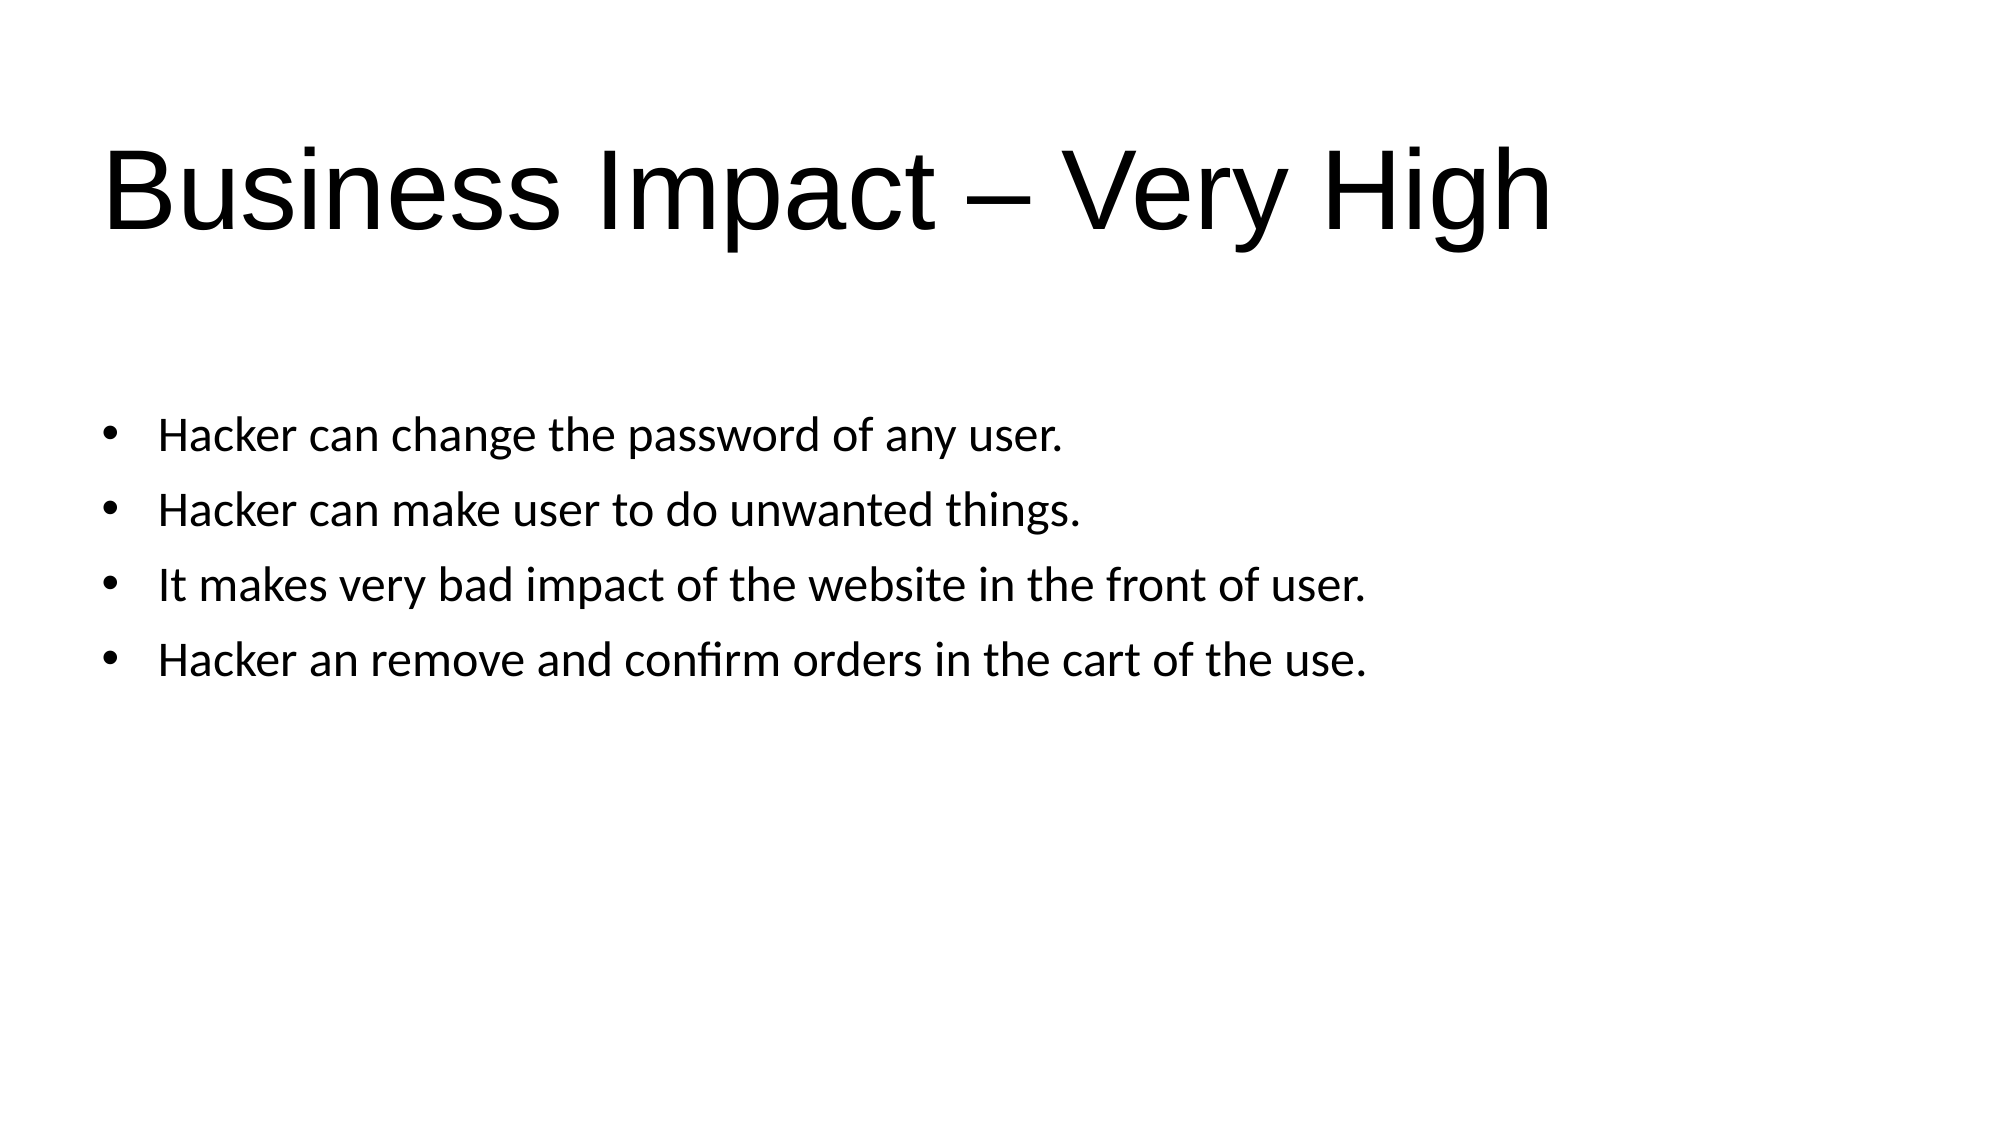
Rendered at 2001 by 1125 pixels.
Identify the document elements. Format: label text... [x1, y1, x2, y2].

subtitle Hacker can change the password of any user. Hacker can make user to do unwanted things. It makes very bad impact of the website in the front of user. Hacker an remove and confirm orders in the cart of the use. [86, 400, 1914, 936]
title Business Impact – Very High [86, 116, 1587, 262]
